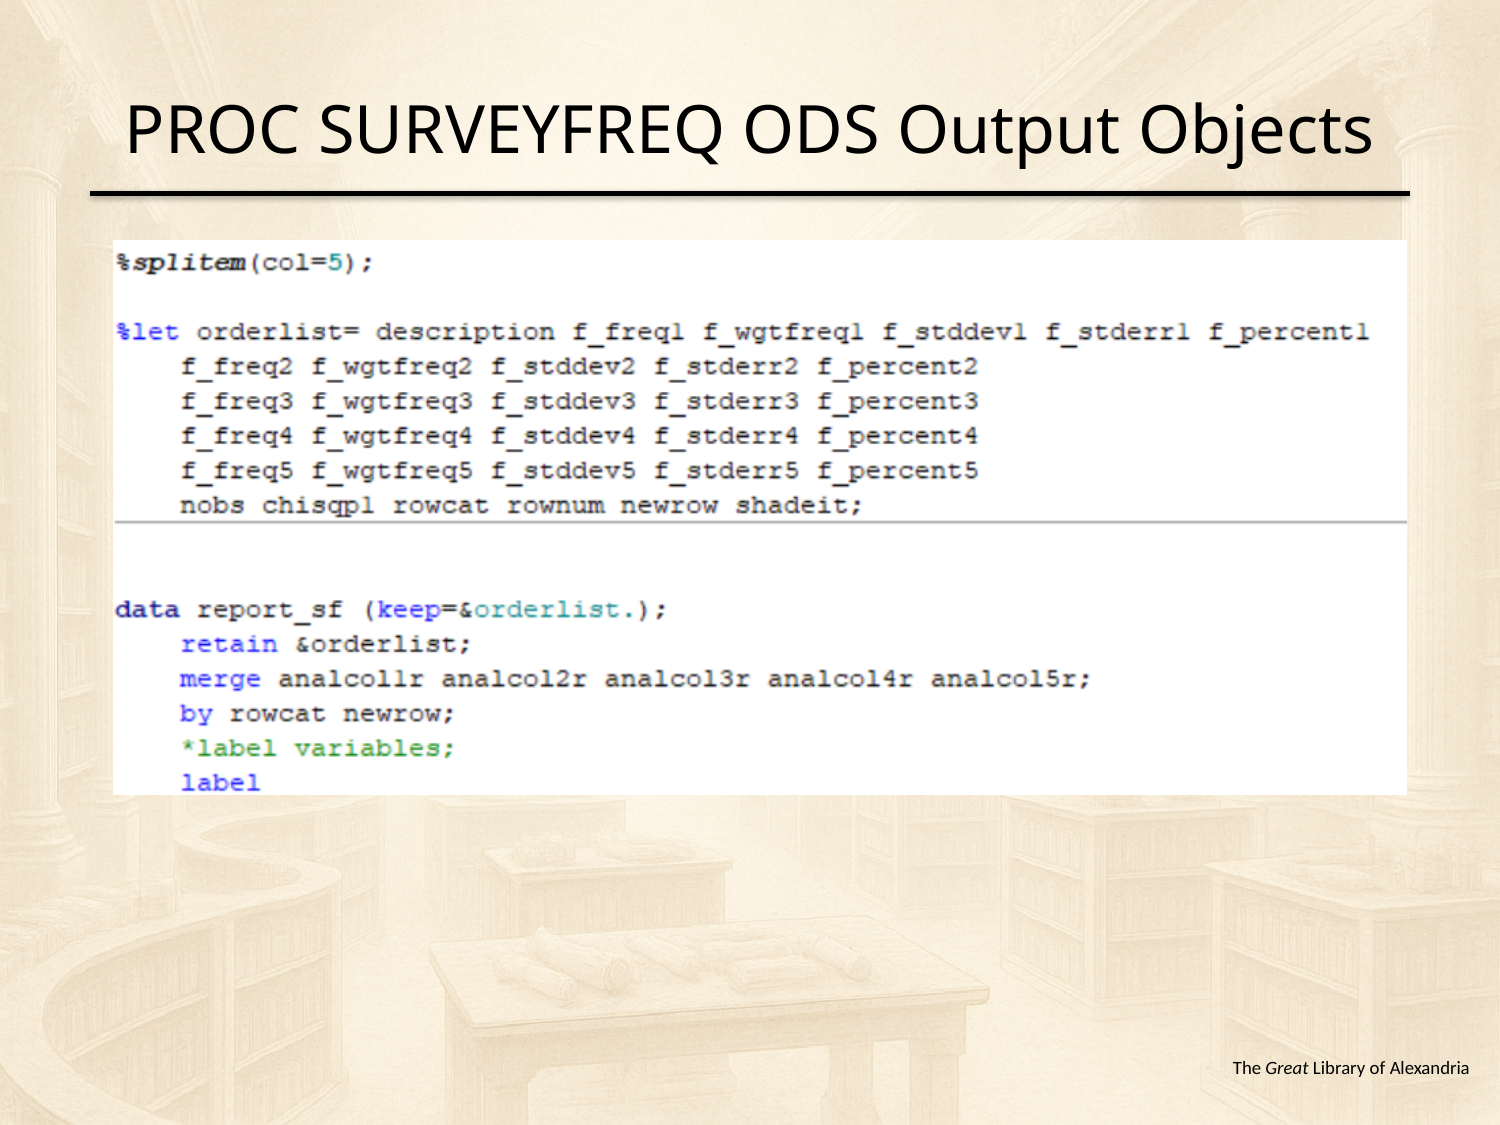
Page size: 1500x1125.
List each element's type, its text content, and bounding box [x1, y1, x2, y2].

picture [0, 0, 1500, 1125]
title PROC SURVEYFREQ ODS Output Objects [75, 45, 1425, 208]
text_box The Great Library of Alexandria [1218, 1048, 1500, 1086]
